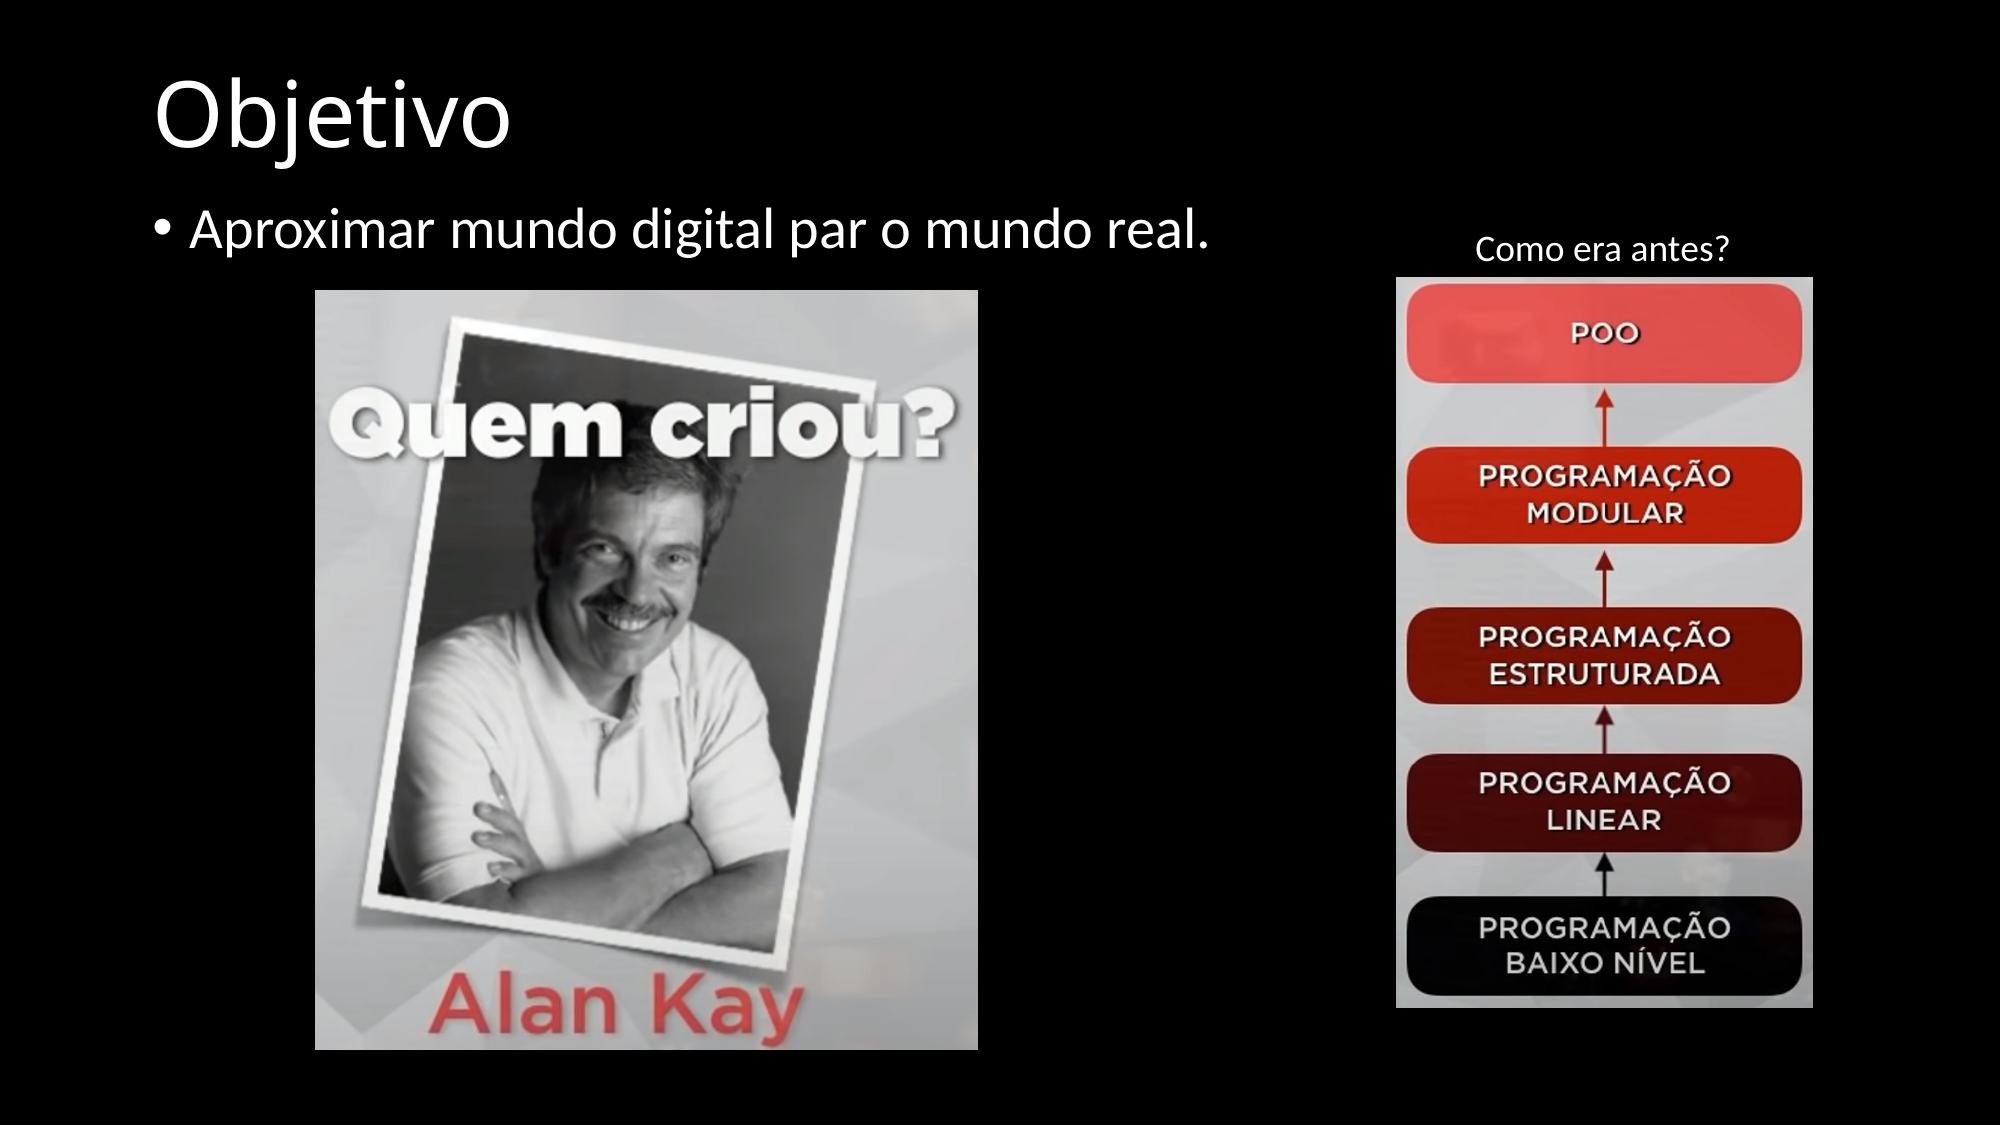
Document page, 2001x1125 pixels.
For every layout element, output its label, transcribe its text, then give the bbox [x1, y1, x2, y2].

picture [1396, 277, 1813, 1008]
text_box Como era antes? [1460, 216, 1749, 277]
picture [315, 290, 978, 1050]
list Aproximar mundo digital par o mundo real. [137, 190, 1368, 905]
title Objetivo [137, 59, 1355, 177]
